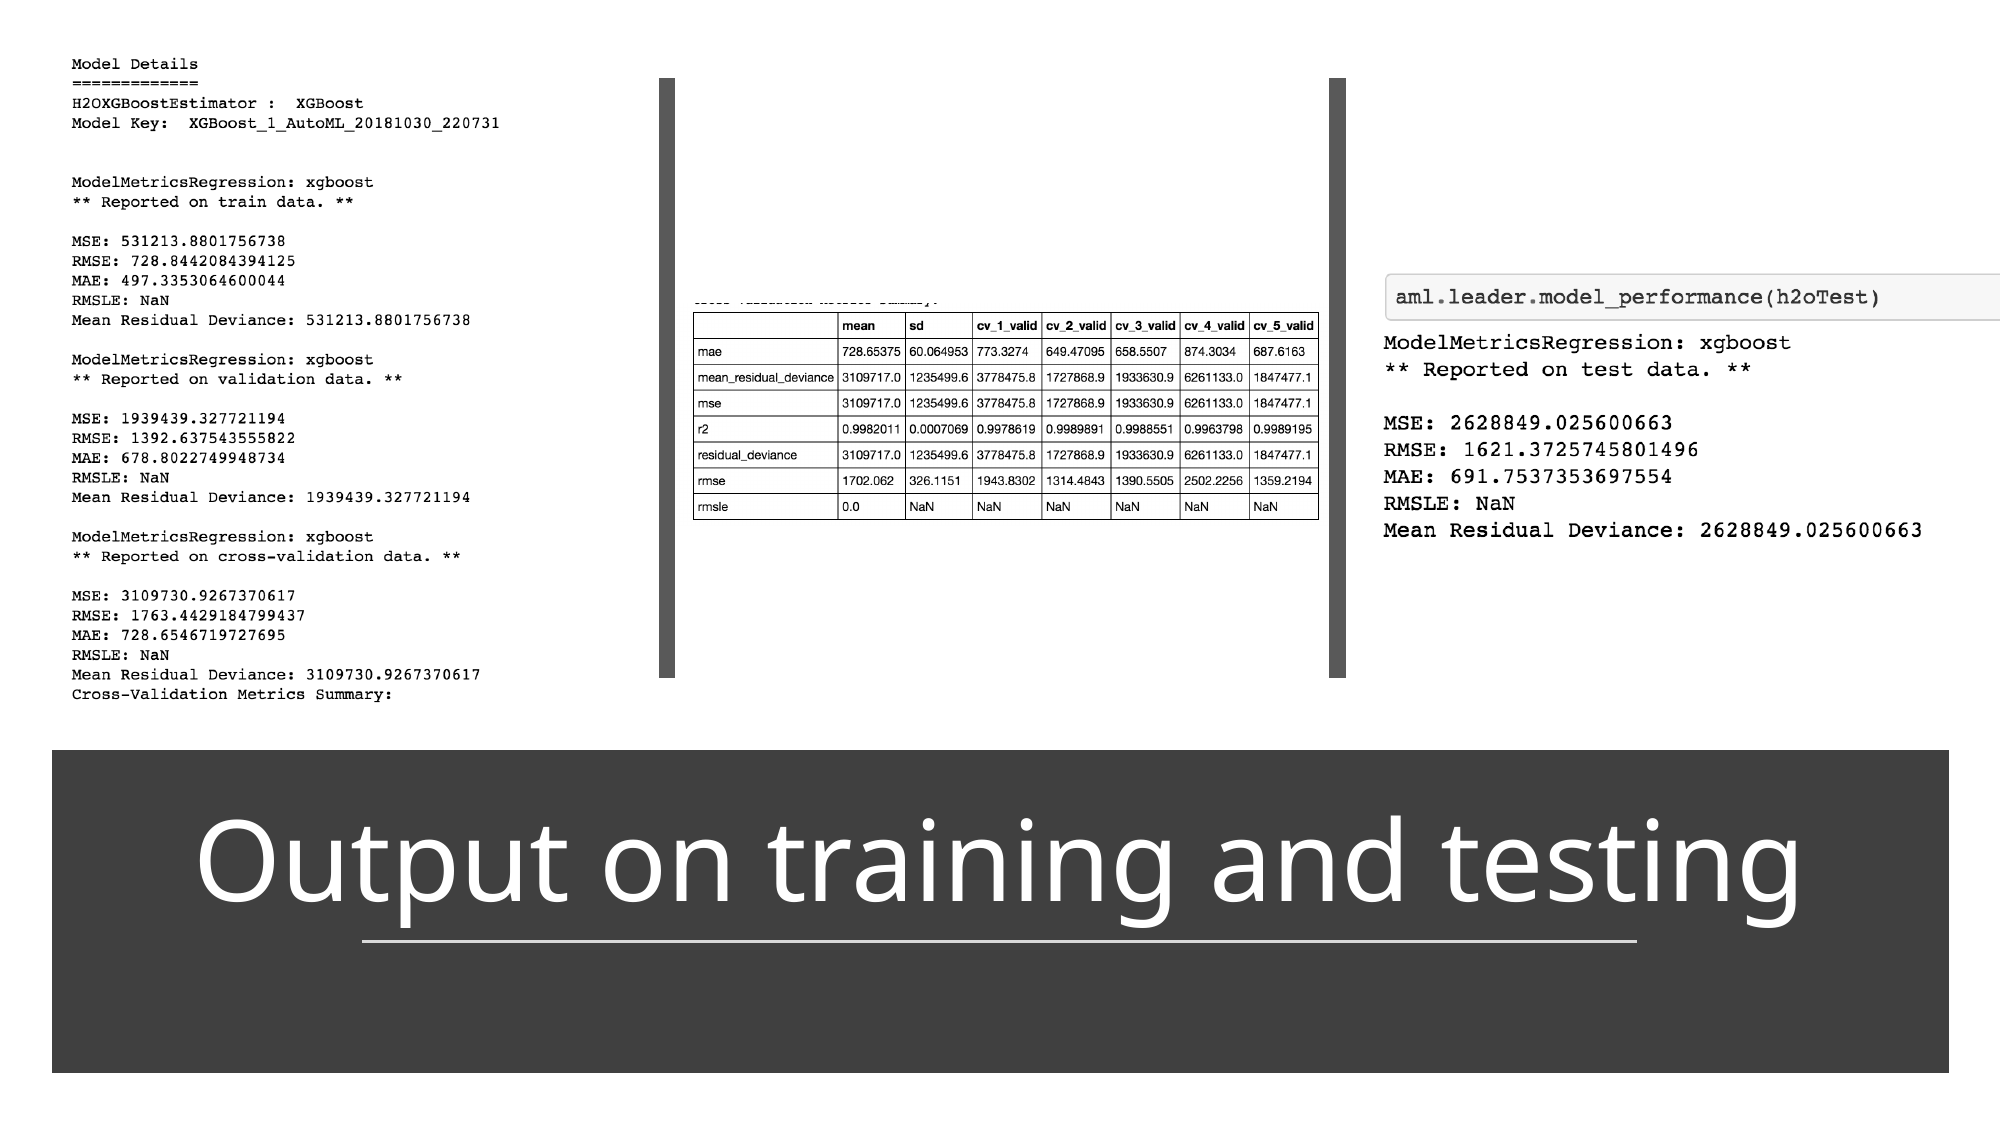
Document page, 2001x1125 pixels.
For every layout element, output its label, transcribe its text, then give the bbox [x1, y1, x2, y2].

text_box [61, 759, 1939, 1064]
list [54, 50, 609, 707]
picture [1372, 259, 2000, 563]
title Output on training and testing [86, 780, 1914, 933]
picture [676, 303, 1337, 526]
